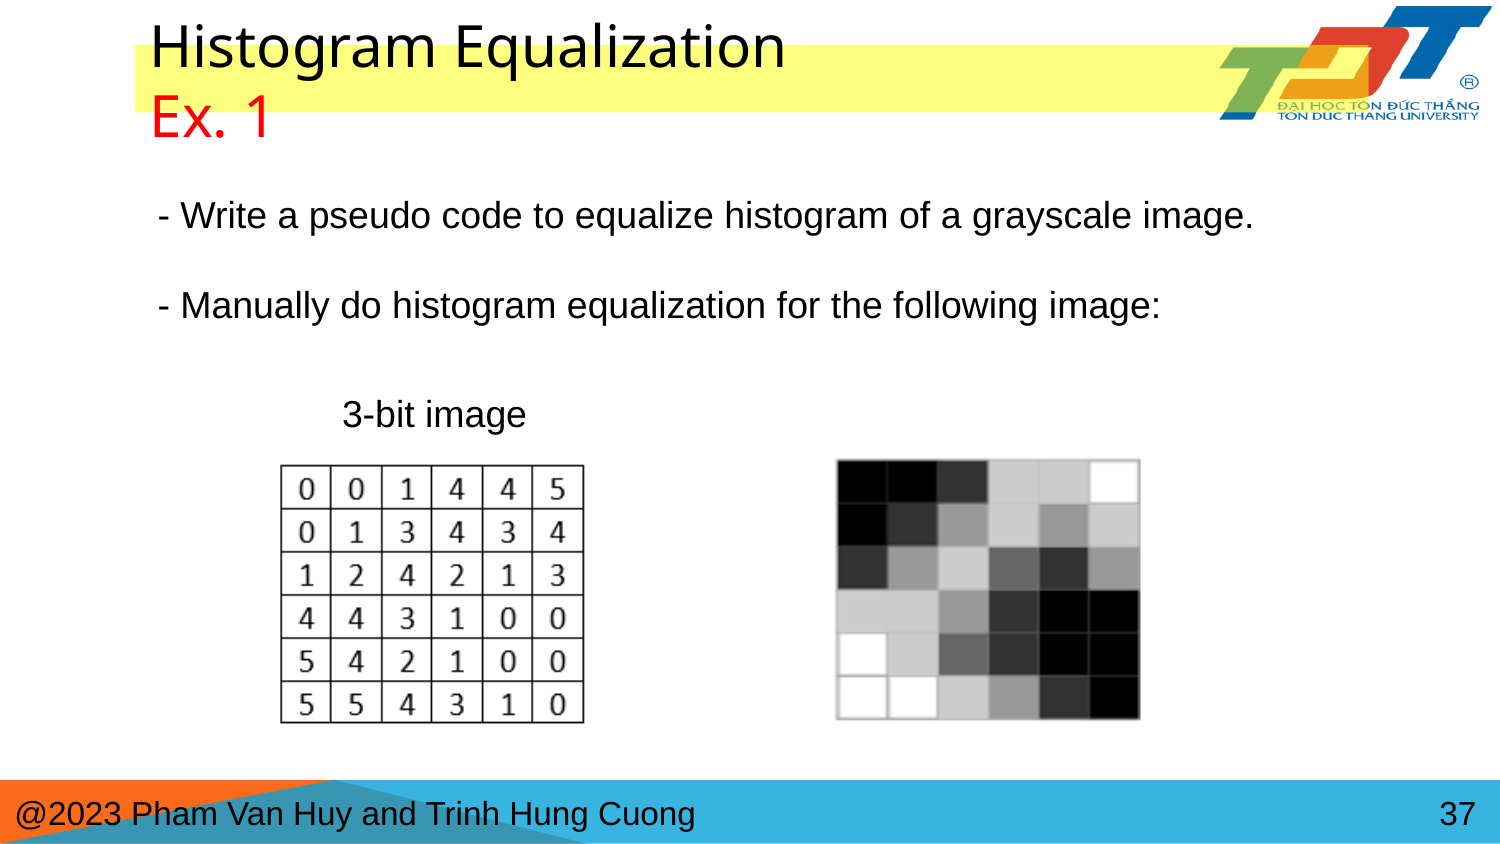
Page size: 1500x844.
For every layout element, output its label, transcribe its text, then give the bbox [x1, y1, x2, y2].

text_box - Write a pseudo code to equalize histogram of a grayscale image. - Manually do histogram equalization for the following image: [142, 183, 1273, 334]
picture [246, 442, 1169, 737]
picture [1219, 6, 1492, 120]
text_box 3-bit image [326, 382, 545, 441]
title Histogram Equalization Ex. 1 [134, 44, 1369, 113]
